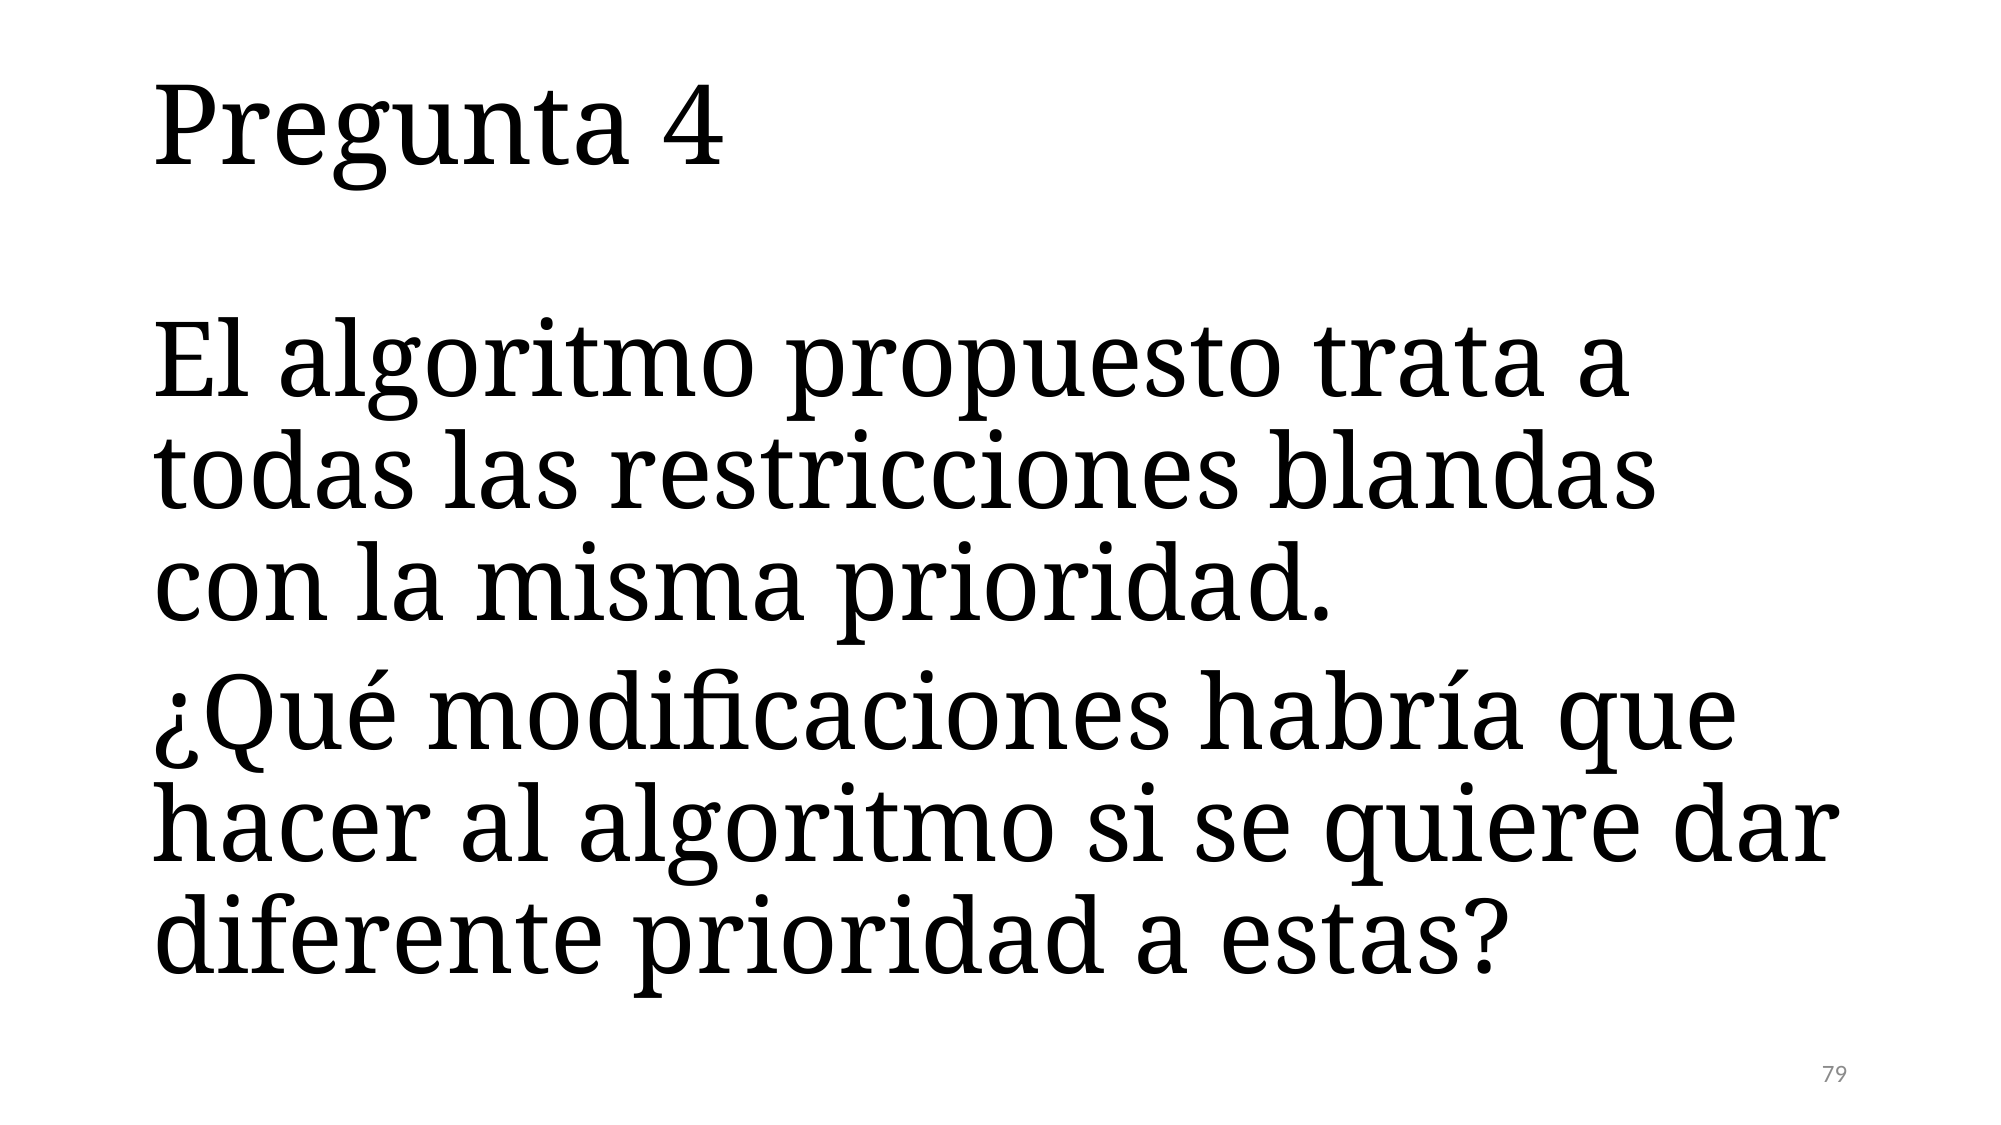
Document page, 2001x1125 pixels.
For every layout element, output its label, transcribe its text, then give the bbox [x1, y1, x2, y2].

title Pregunta 4 [137, 59, 1863, 278]
list El algoritmo propuesto trata a todas las restricciones blandas con la misma prioridad. ¿Qué modificaciones habría que hacer al algoritmo si se quiere dar diferente prioridad a estas? [137, 299, 1863, 1014]
slide_number 79 [1412, 1042, 1863, 1103]
